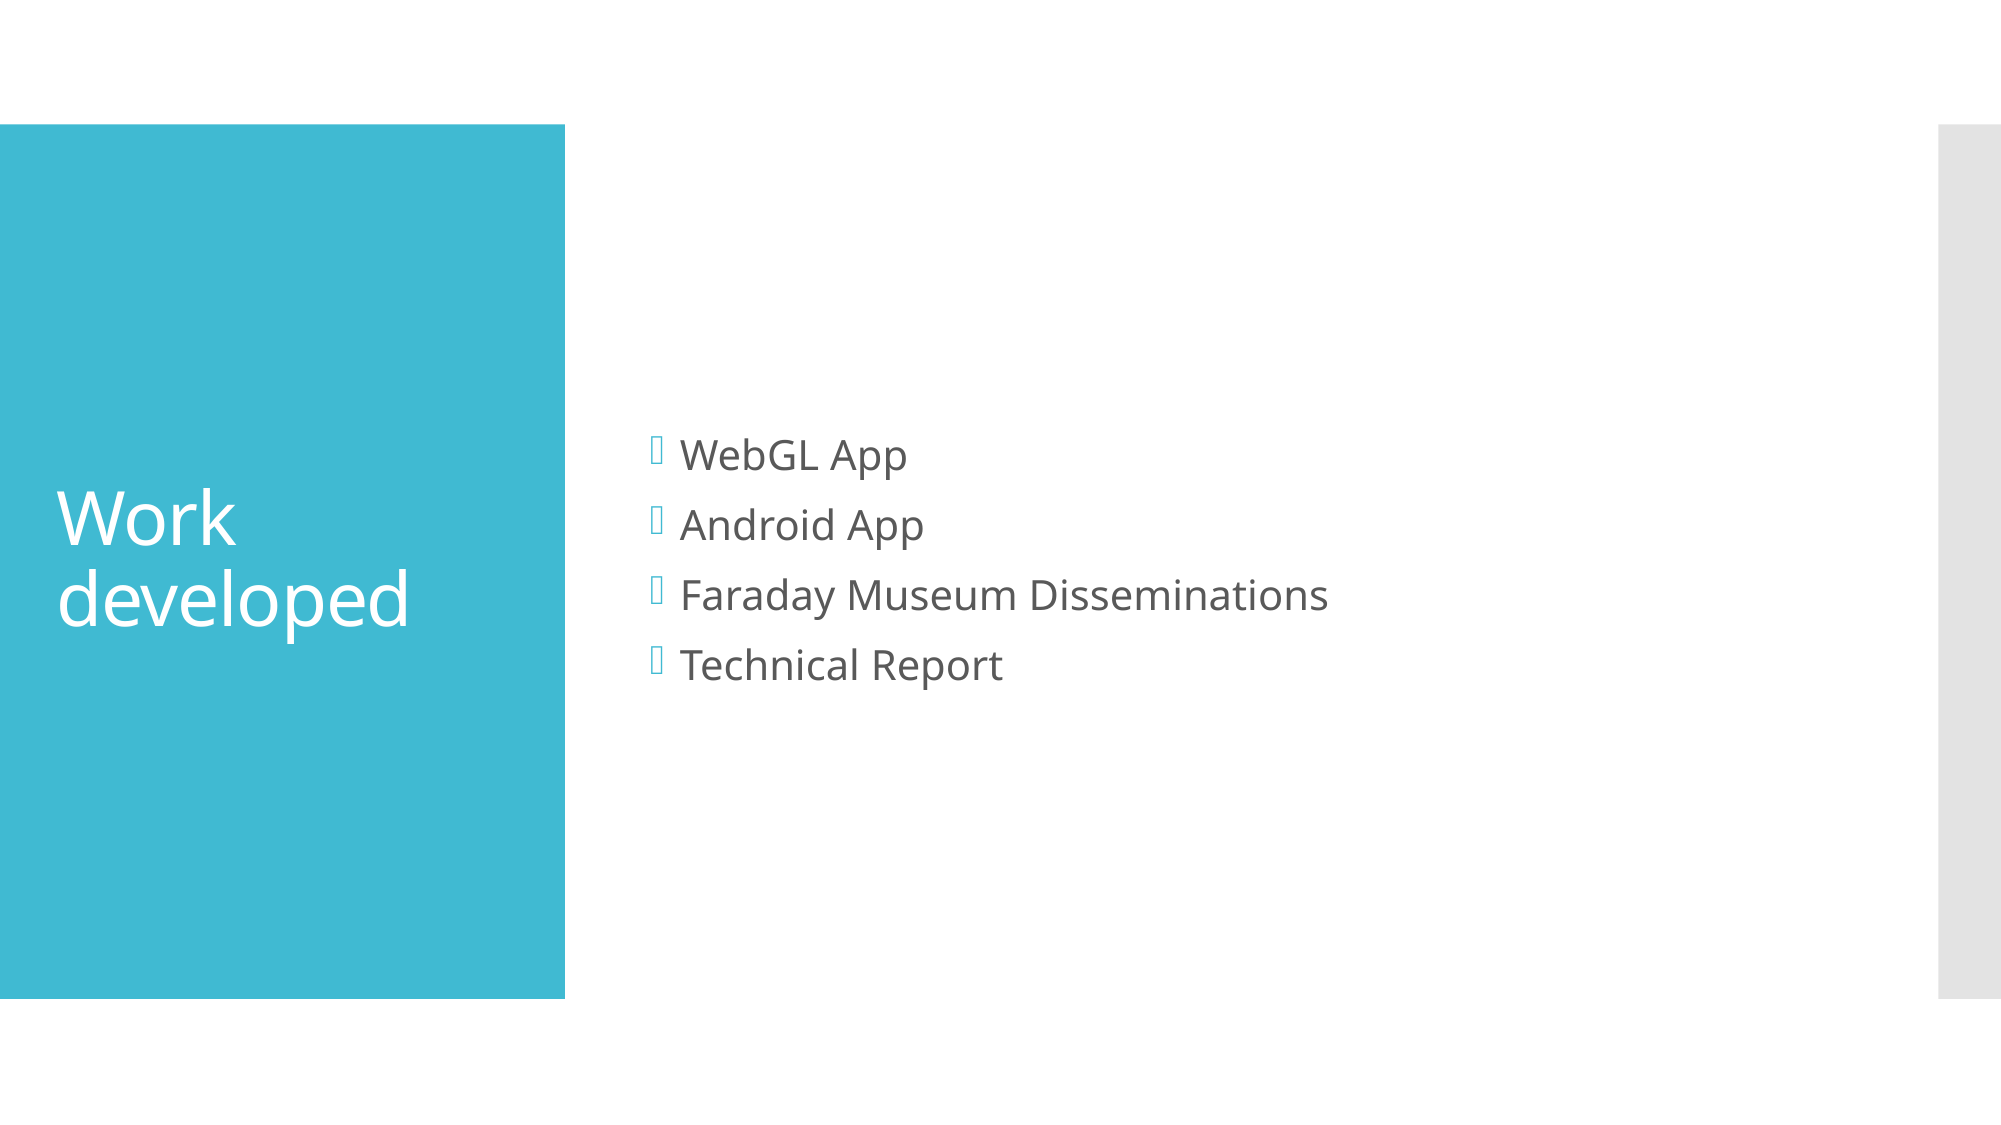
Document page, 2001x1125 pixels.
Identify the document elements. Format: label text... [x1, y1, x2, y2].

list WebGL App Android App Faraday Museum Disseminations Technical Report [634, 141, 1835, 982]
title Work developed [41, 184, 525, 940]
